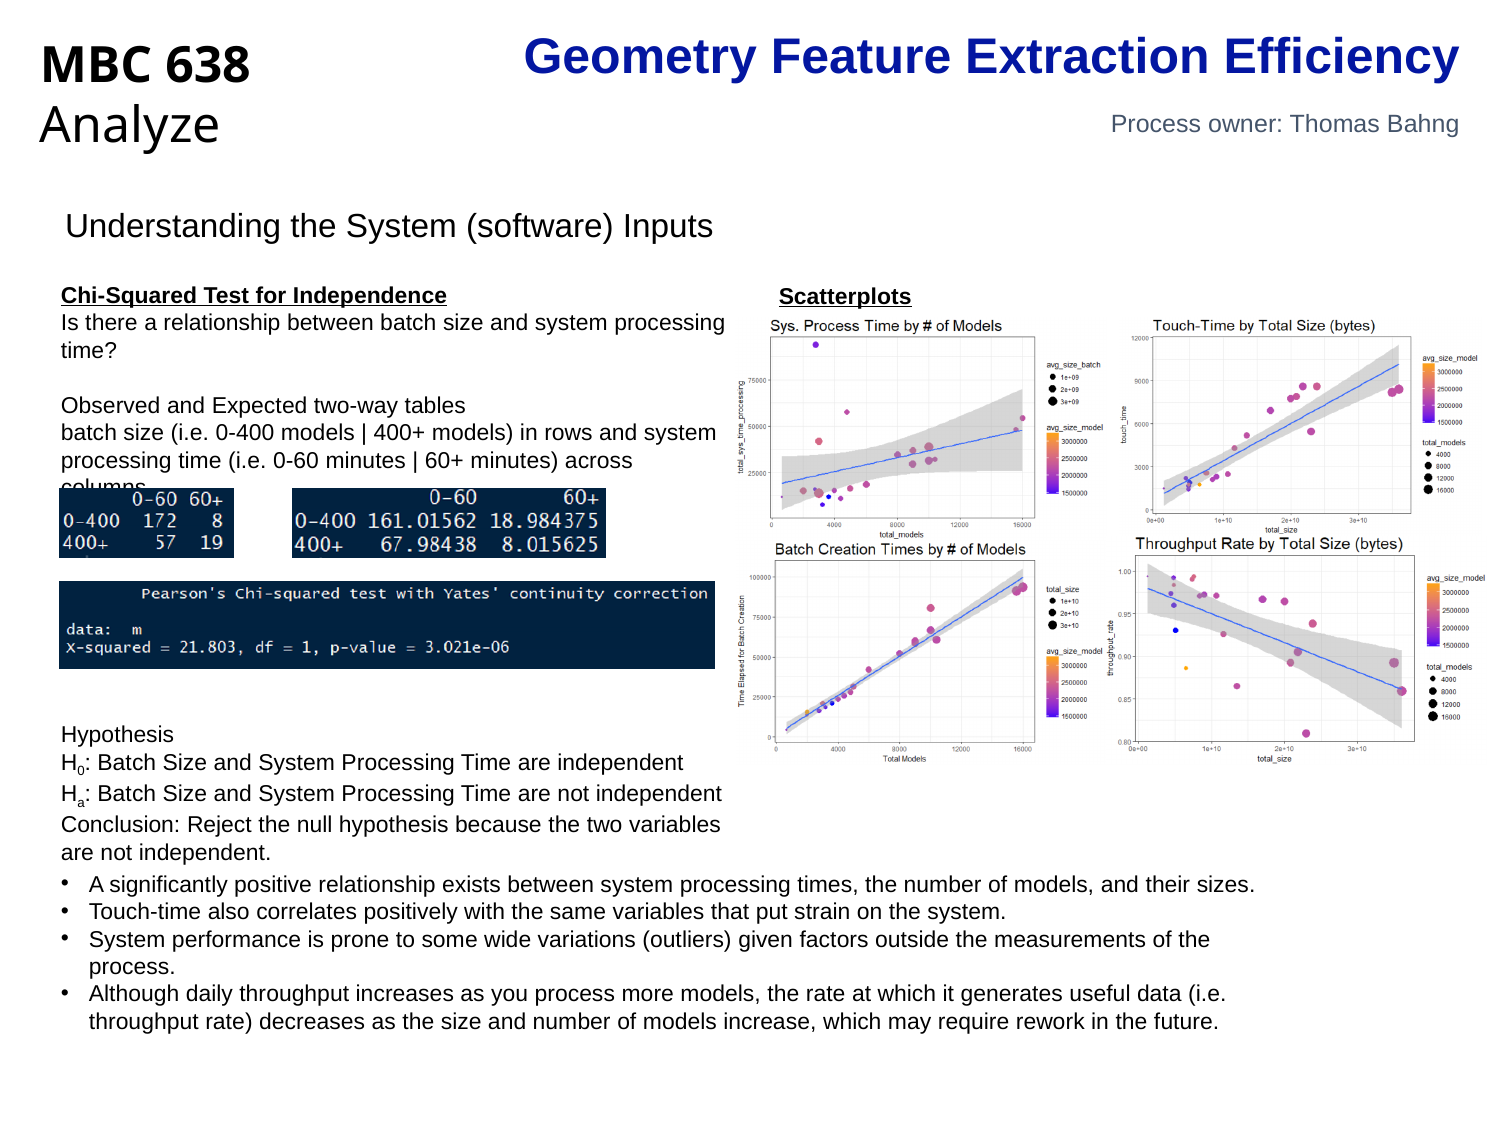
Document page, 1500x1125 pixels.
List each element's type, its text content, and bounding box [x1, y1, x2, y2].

text_box Scatterplots [763, 274, 1462, 317]
picture [734, 317, 1487, 765]
text_box A significantly positive relationship exists between system processing times, the number of models, and their sizes. Touch-time also correlates positively with the same variables that put strain on the system. System performance is prone to some wide variations (outliers) given factors outside the measurements of the process. Although daily throughput increases as you process more models, the rate at which it generates useful data (i.e. throughput rate) decreases as the size and number of models increase, which may require rework in the future. [46, 861, 1295, 1042]
text_box Chi-Squared Test for Independence Is there a relationship between batch size and system processing time? Observed and Expected two-way tables batch size (i.e. 0-400 models | 400+ models) in rows and system processing time (i.e. 0-60 minutes | 60+ minutes) across columns. Hypothesis H0: Batch Size and System Processing Time are independent Ha: Batch Size and System Processing Time are not independent Conclusion: Reject the null hypothesis because the two variables are not independent. [46, 273, 744, 861]
text_box Process owner: Thomas Bahng [648, 99, 1475, 145]
text_box Geometry Feature Extraction Efficiency [320, 16, 1475, 92]
picture [292, 488, 606, 558]
picture [59, 581, 715, 670]
picture [59, 488, 234, 559]
text_box Analyze [24, 84, 350, 160]
text_box MBC 638 [24, 24, 350, 84]
text_box Understanding the System (software) Inputs [50, 196, 730, 252]
